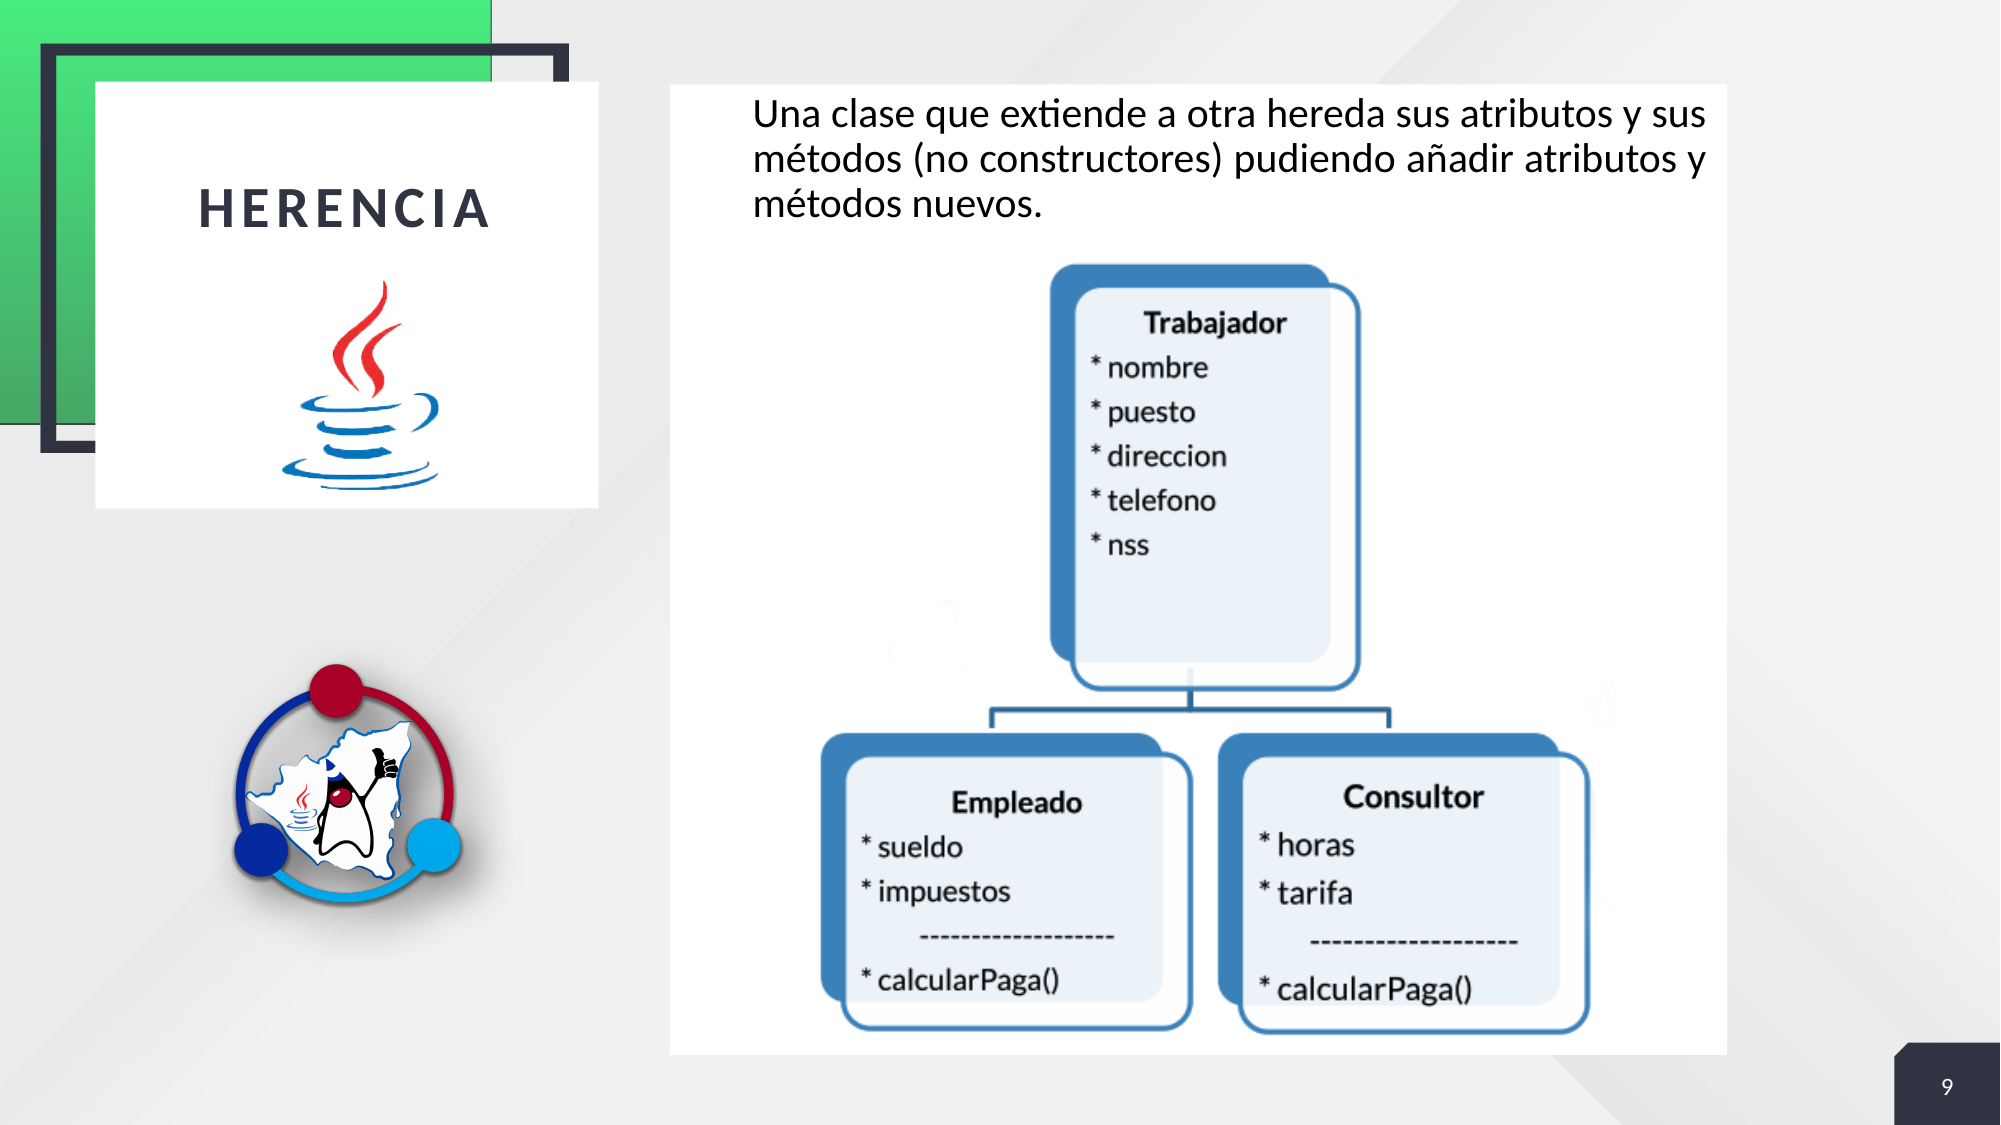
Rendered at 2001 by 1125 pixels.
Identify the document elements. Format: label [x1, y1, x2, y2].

text_box [0, 0, 599, 509]
picture [0, 0, 2000, 1125]
picture [281, 279, 439, 491]
